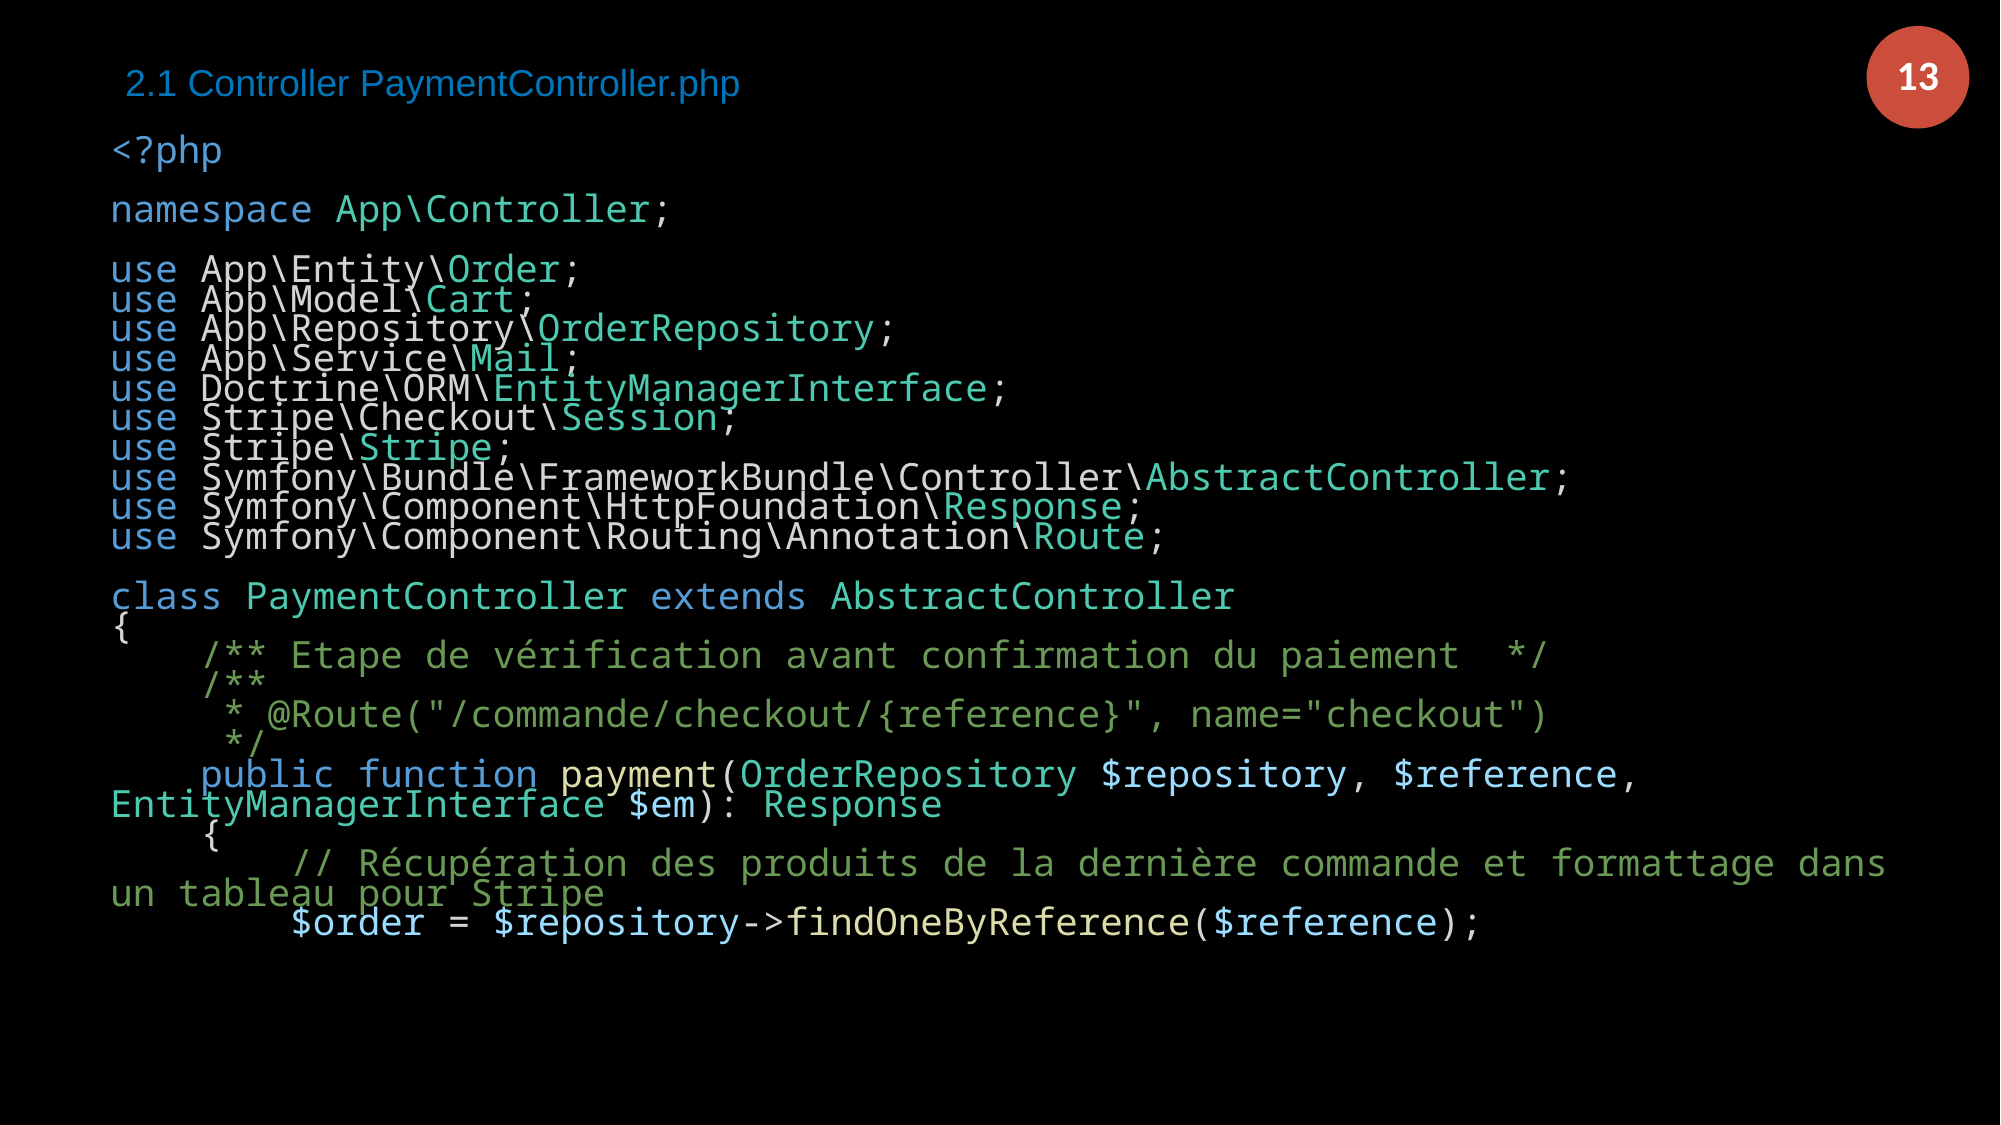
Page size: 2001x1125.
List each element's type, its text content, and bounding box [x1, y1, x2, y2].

text_box <?php namespace App\Controller; use App\Entity\Order; use App\Model\Cart; use App\Repository\OrderRepository; use App\Service\Mail; use Doctrine\ORM\EntityManagerInterface; use Stripe\Checkout\Session; use Stripe\Stripe; use Symfony\Bundle\FrameworkBundle\Controller\AbstractController; use Symfony\Component\HttpFoundation\Response; use Symfony\Component\Routing\Annotation\Route; class PaymentController extends AbstractController { /** Etape de vérification avant confirmation du paiement */ /** * @Route("/commande/checkout/{reference}", name="checkout") */ public function payment(OrderRepository $repository, $reference, EntityManagerInterface $em): Response { // Récupération des produits de la dernière commande et formattage dans un tableau pour Stripe $order = $repository->findOneByReference($reference); [95, 133, 1919, 981]
text_box 13 [1867, 25, 1970, 129]
text_box 2.1 Controller PaymentController.php [110, 51, 1867, 112]
